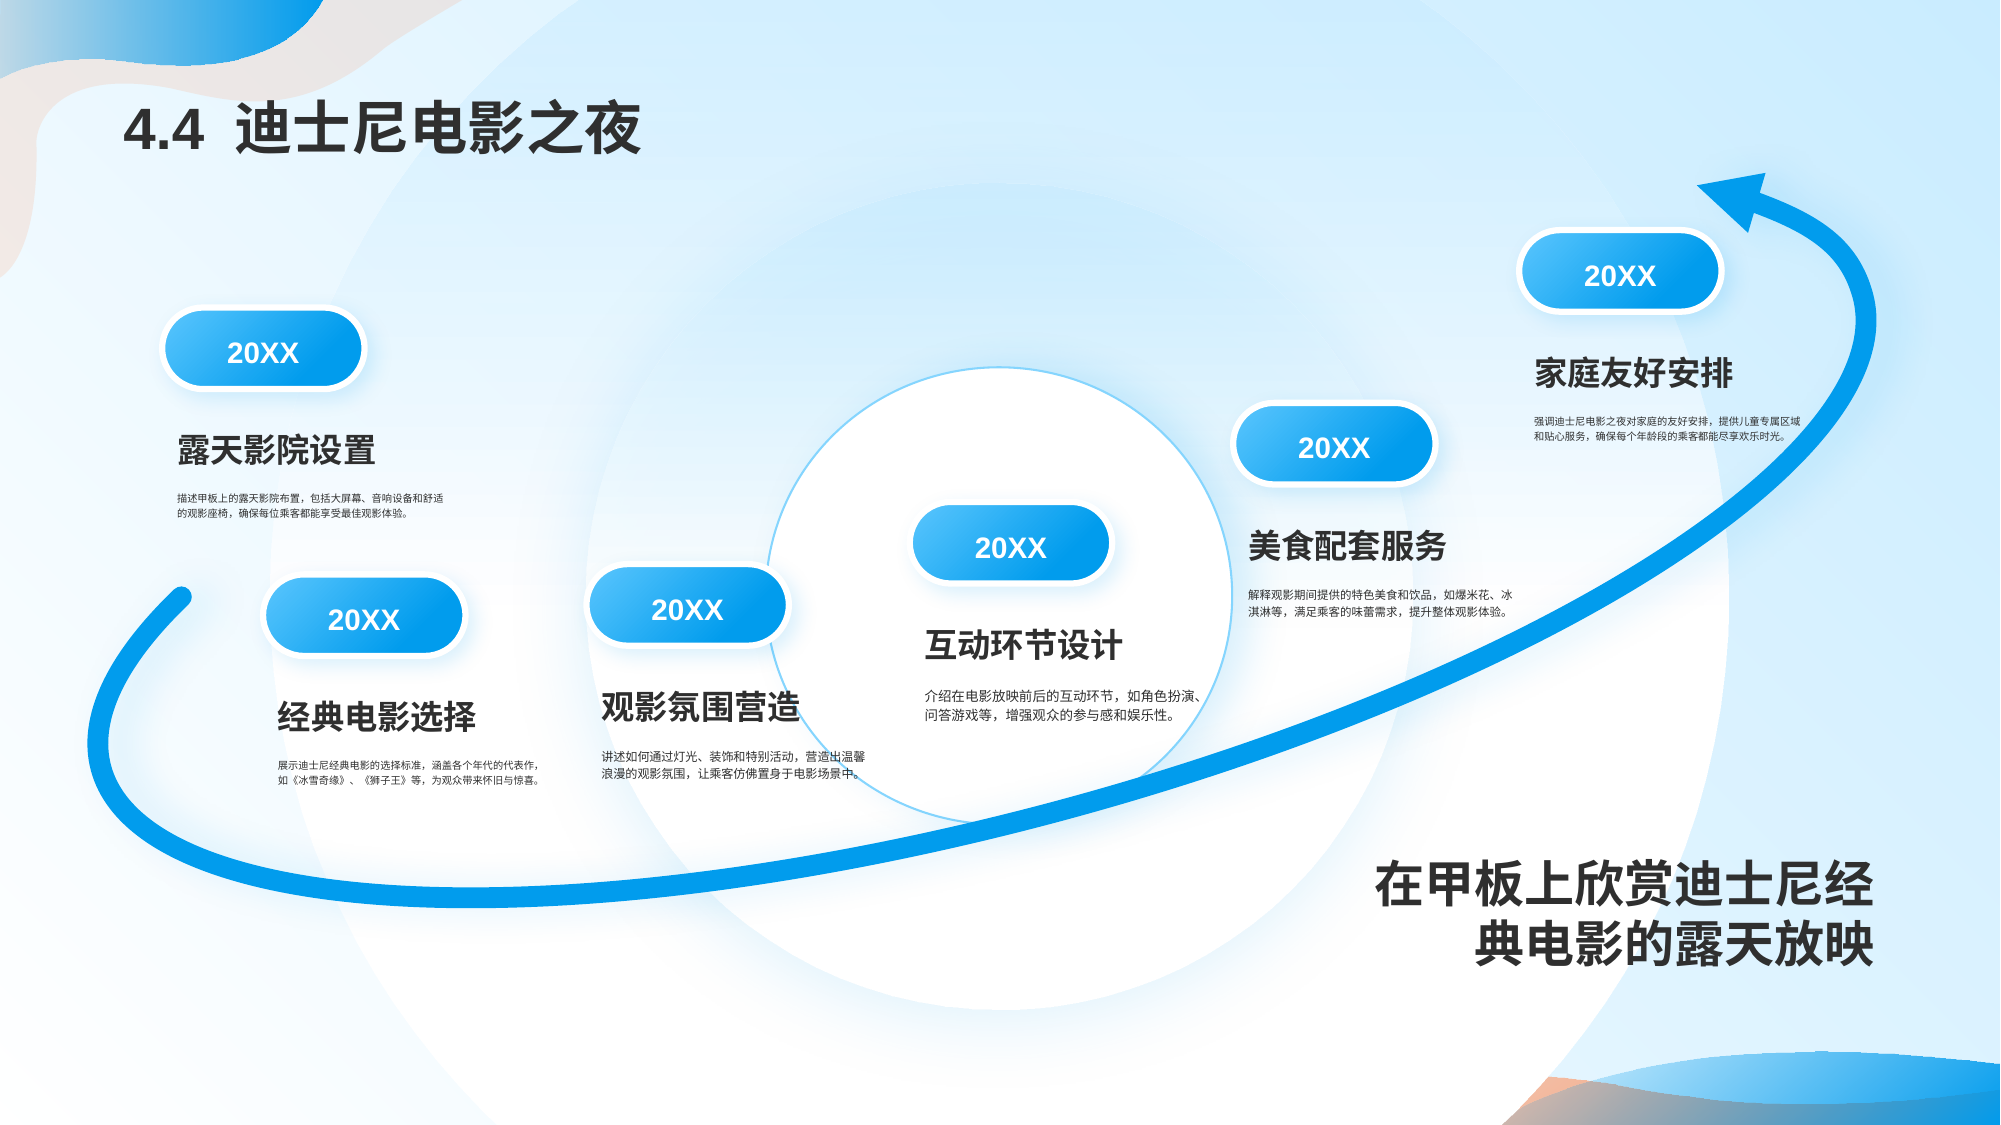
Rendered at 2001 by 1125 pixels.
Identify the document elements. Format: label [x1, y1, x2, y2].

text_box [69, 0, 1894, 1125]
